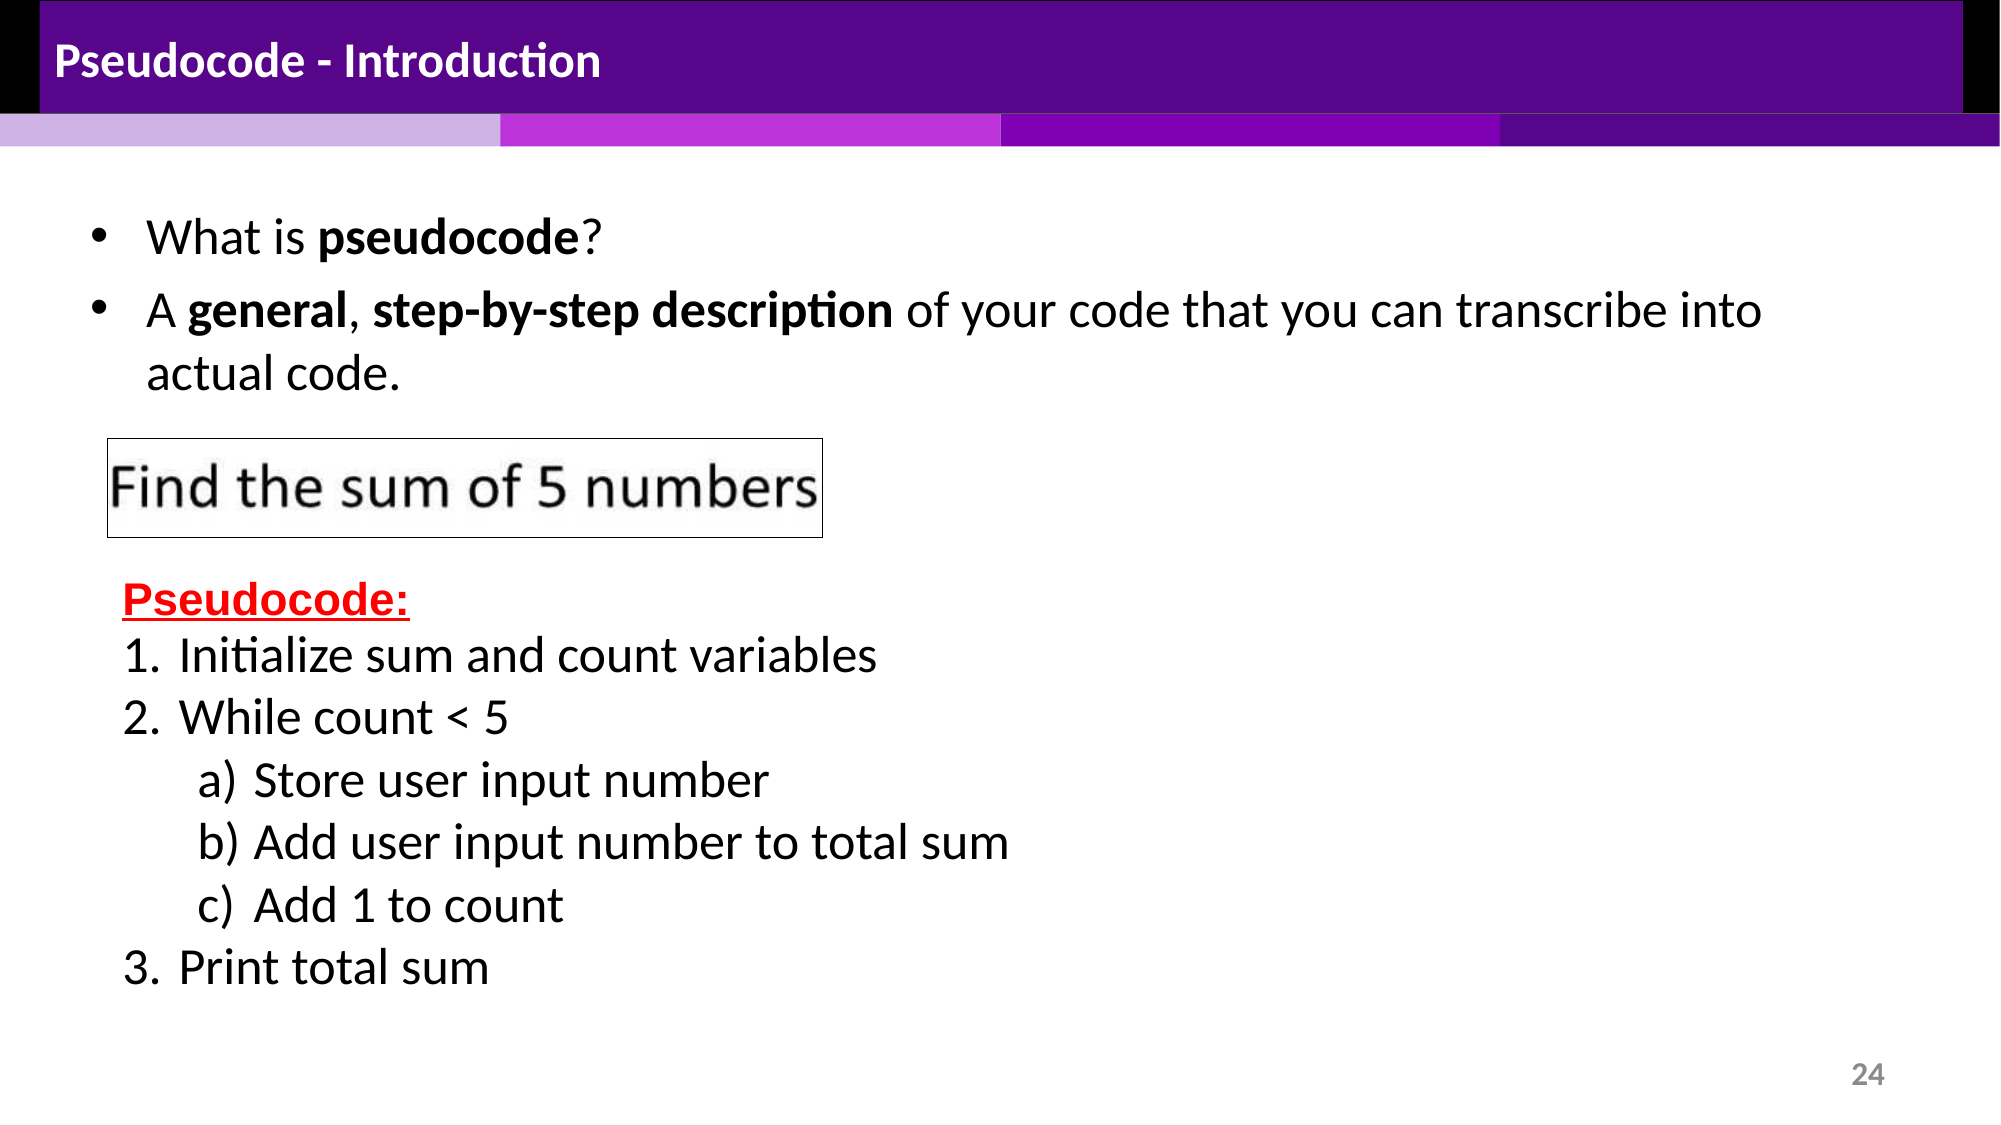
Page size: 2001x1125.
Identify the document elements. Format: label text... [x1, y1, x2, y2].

picture [107, 437, 824, 538]
text_box Pseudocode - Introduction [39, 1, 1963, 113]
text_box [107, 562, 1195, 1060]
text_box What is pseudocode? A general, step-by-step description of your code that you can transcribe into actual code. [75, 195, 1893, 770]
